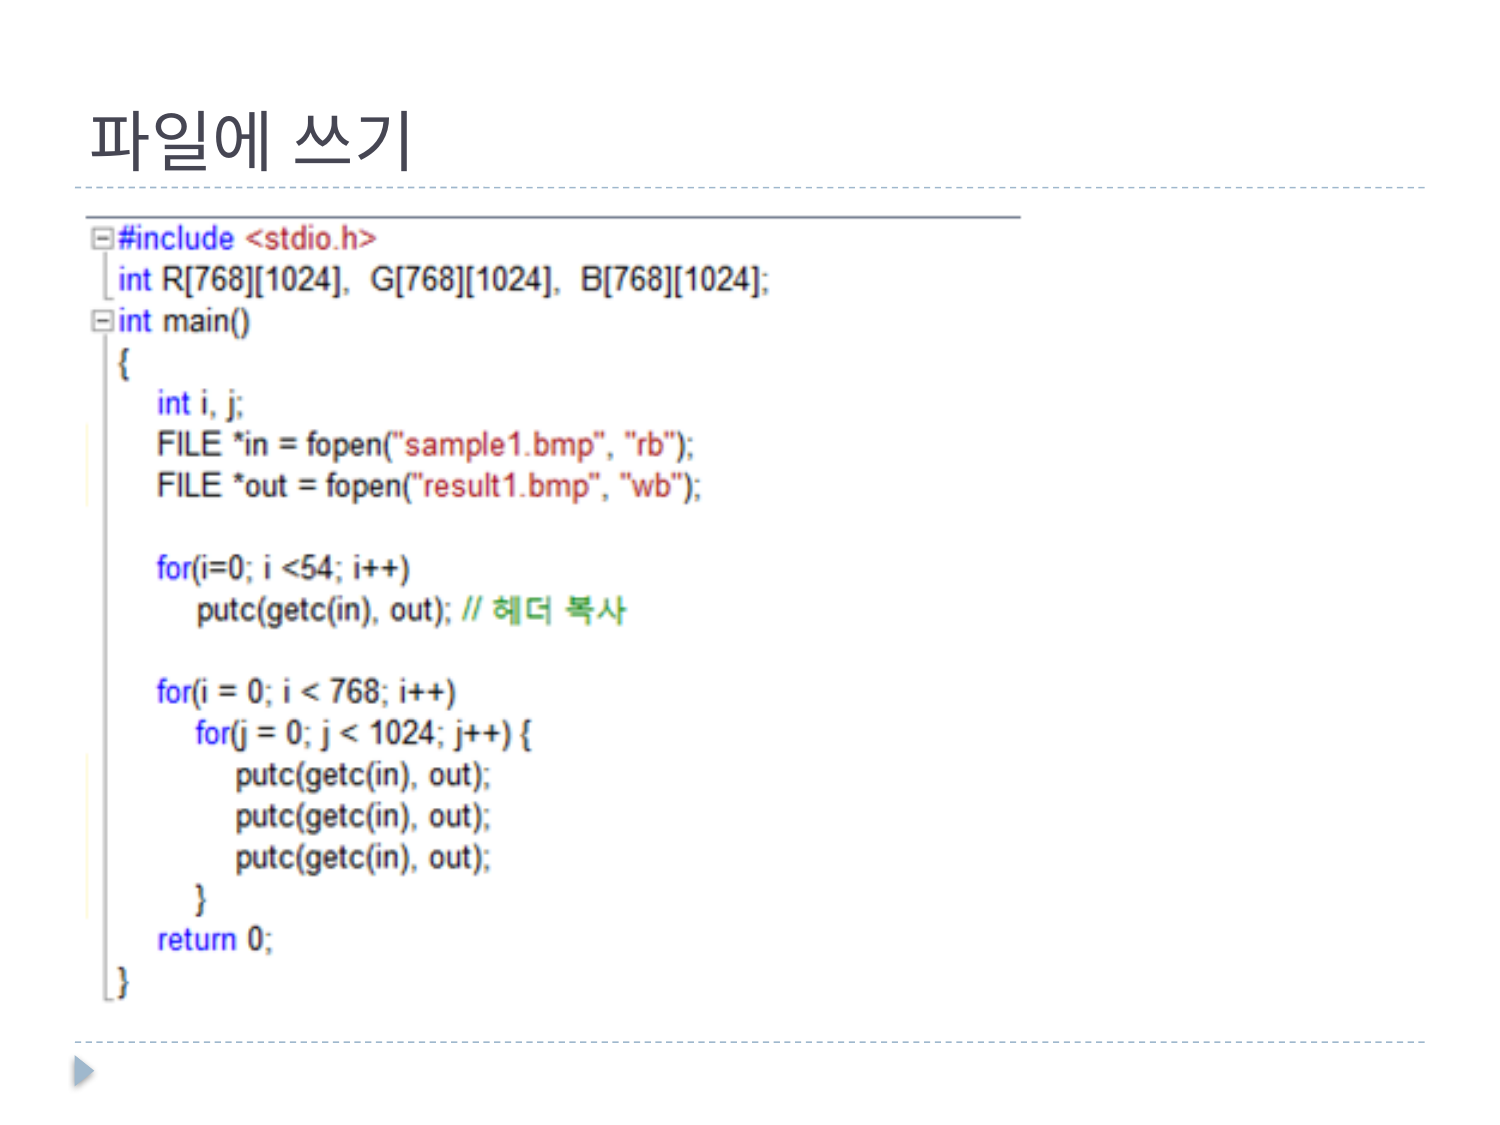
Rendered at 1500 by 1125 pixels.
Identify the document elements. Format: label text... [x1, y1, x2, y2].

picture [76, 207, 1046, 1013]
title 파일에 쓰기 [75, 24, 1425, 188]
